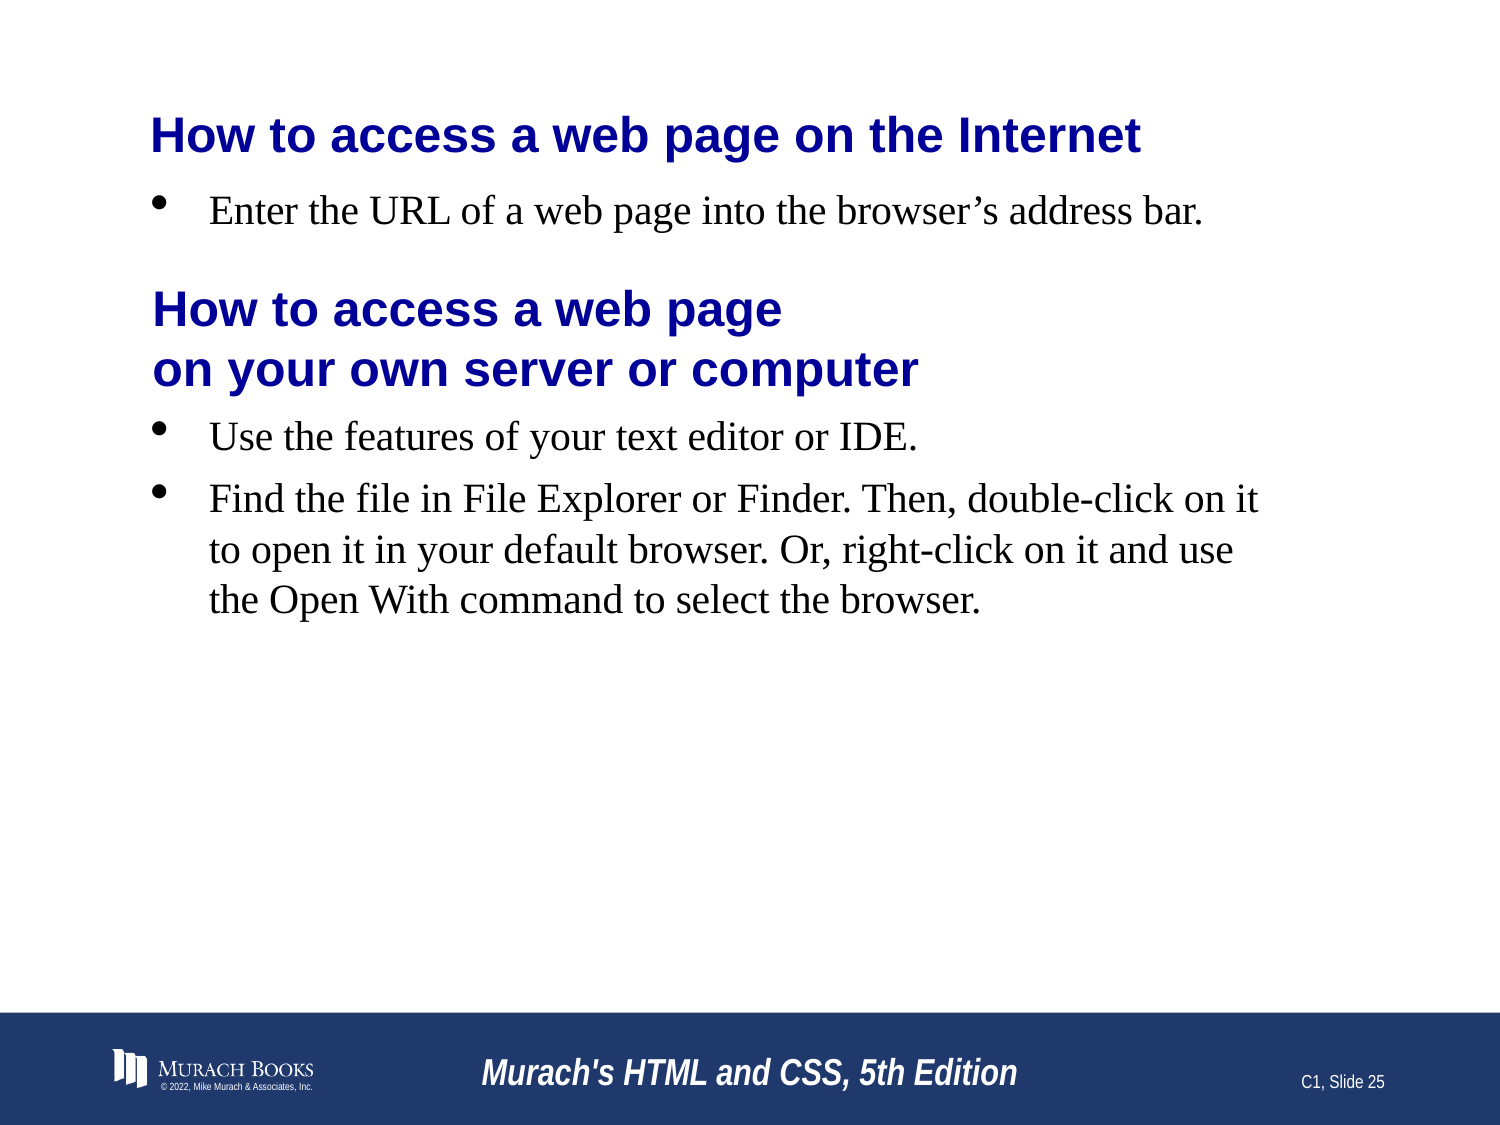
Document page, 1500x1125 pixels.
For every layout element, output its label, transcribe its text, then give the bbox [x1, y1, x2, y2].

slide_number Murach's HTML and CSS, 5th Edition [463, 1025, 1050, 1100]
list Enter the URL of a web page into the browser’s address bar. How to access a web page on your own server or computer Use the features of your text editor or IDE. Find the file in File Explorer or Finder. Then, double-click on it to open it in your default browser. Or, right-click on it and use the Open With command to select the browser. [137, 174, 1350, 975]
title How to access a web page on the Internet [150, 102, 1350, 164]
footer © 2022, Mike Murach & Associates, Inc. [12, 1025, 463, 1100]
slide_number C1, Slide 25 [1087, 1025, 1400, 1100]
